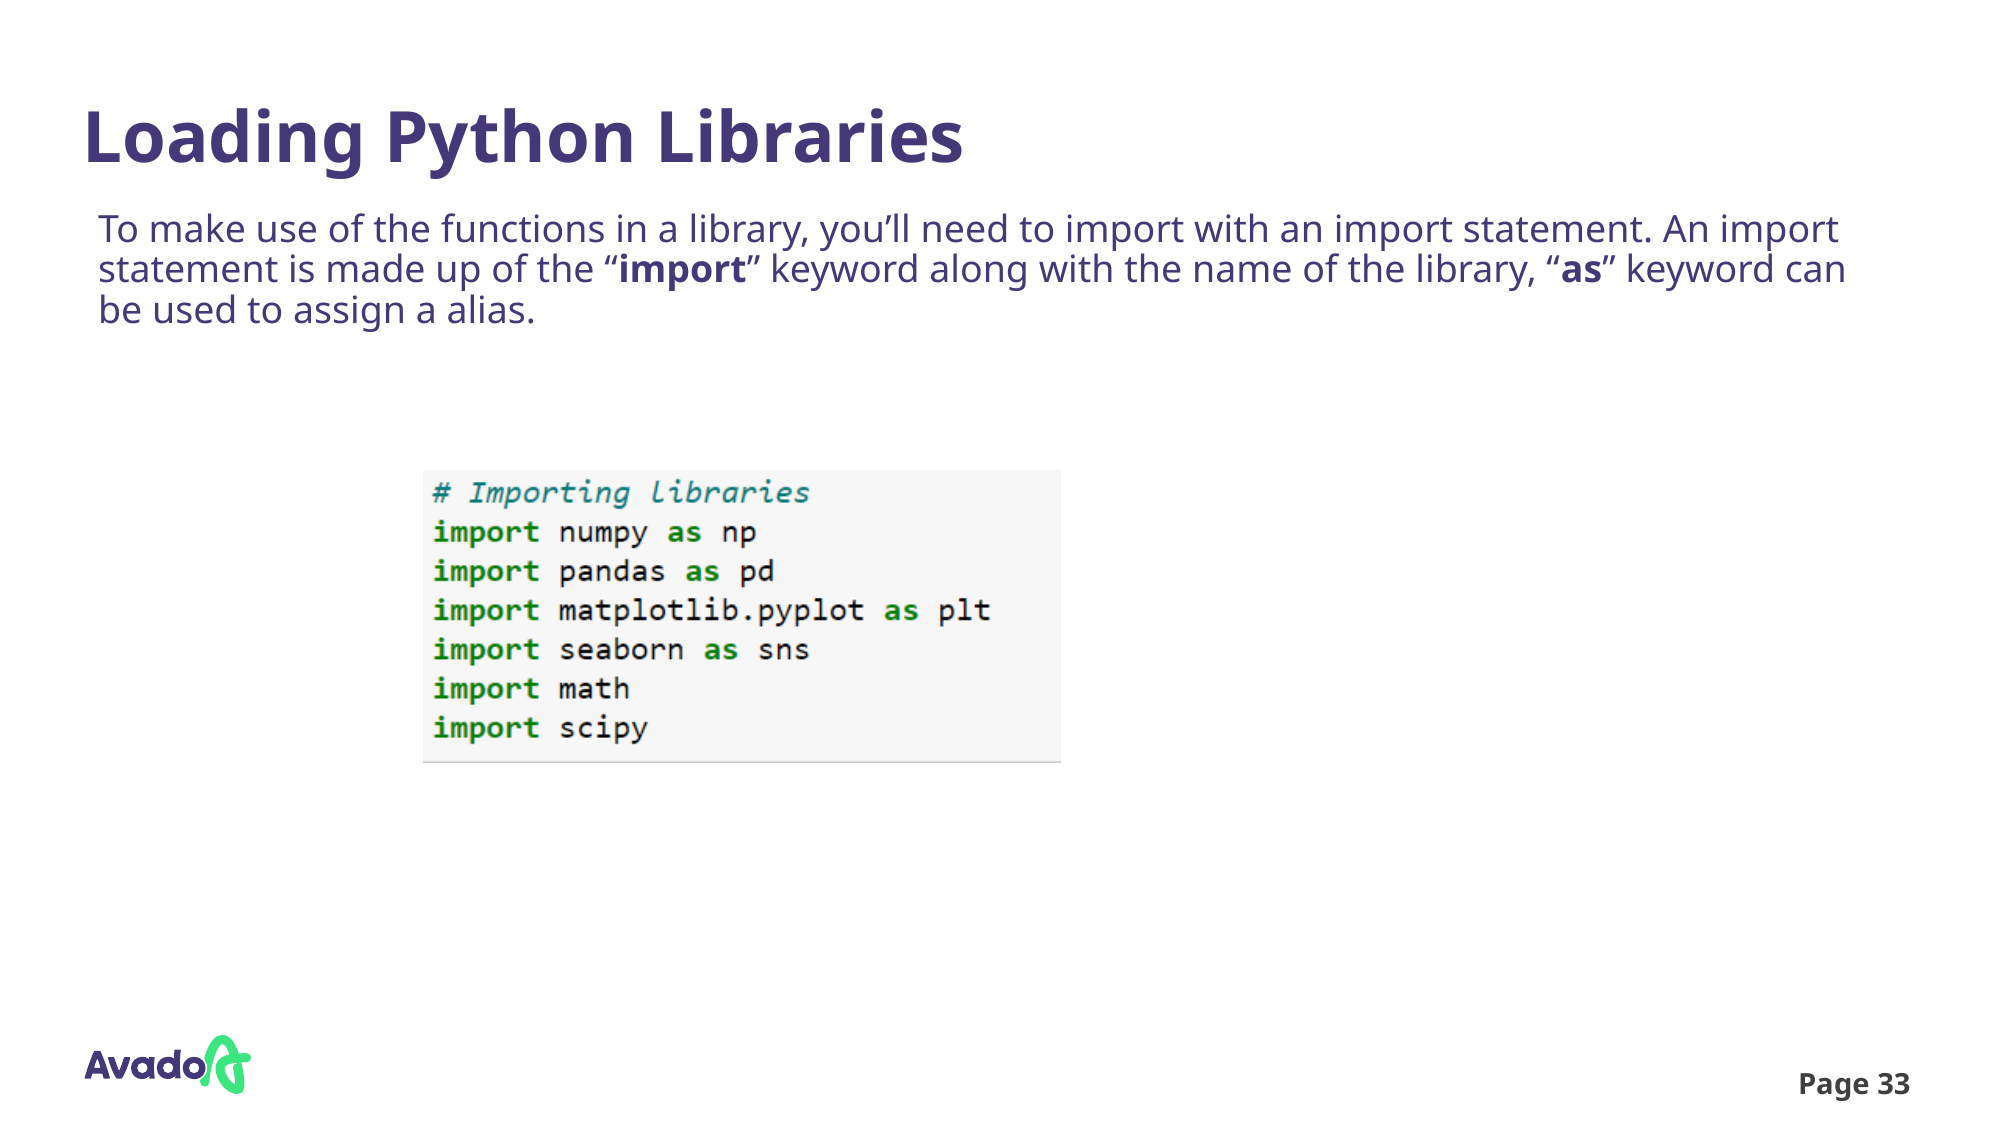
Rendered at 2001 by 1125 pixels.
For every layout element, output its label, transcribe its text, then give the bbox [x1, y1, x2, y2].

title Loading Python Libraries [82, 91, 1939, 188]
text_box Page 33 [1783, 1057, 2000, 1125]
text_box To make use of the functions in a library, you’ll need to import with an import statement. An import statement is made up of the “import” keyword along with the name of the library, “as” keyword can be used to assign a alias. [83, 202, 1884, 1040]
picture [423, 470, 1061, 763]
